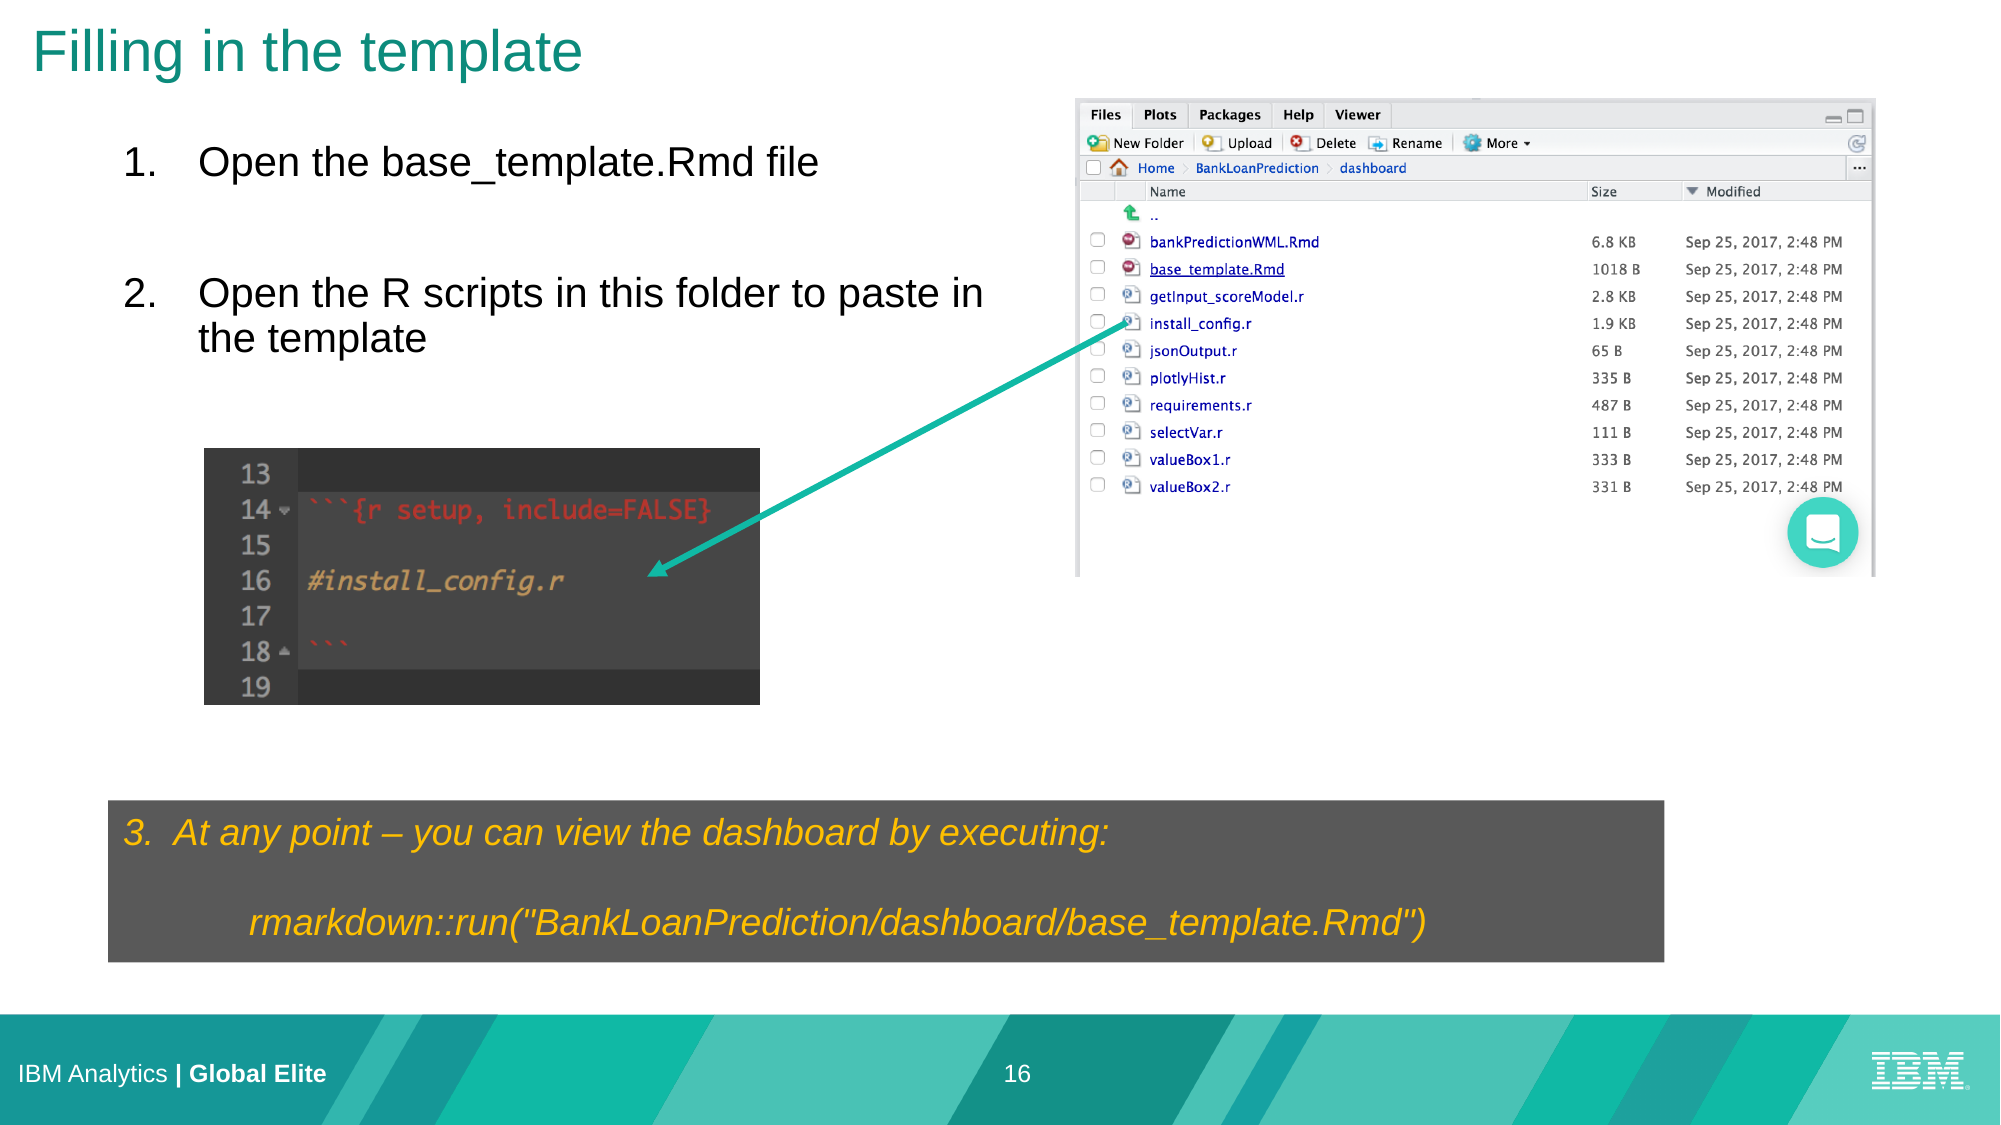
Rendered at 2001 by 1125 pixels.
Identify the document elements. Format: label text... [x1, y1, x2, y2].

picture [1872, 1052, 1970, 1090]
picture [1075, 98, 1876, 577]
picture [204, 448, 760, 705]
list Filling in the template [18, 13, 843, 99]
text_box Open the base_template.Rmd file Open the R scripts in this folder to paste in the template [108, 132, 1000, 264]
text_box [646, 322, 1127, 577]
text_box 3. At any point – you can view the dashboard by executing: rmarkdown::run("BankLoanPrediction/dashboard/base_template.Rmd") [108, 800, 1665, 963]
